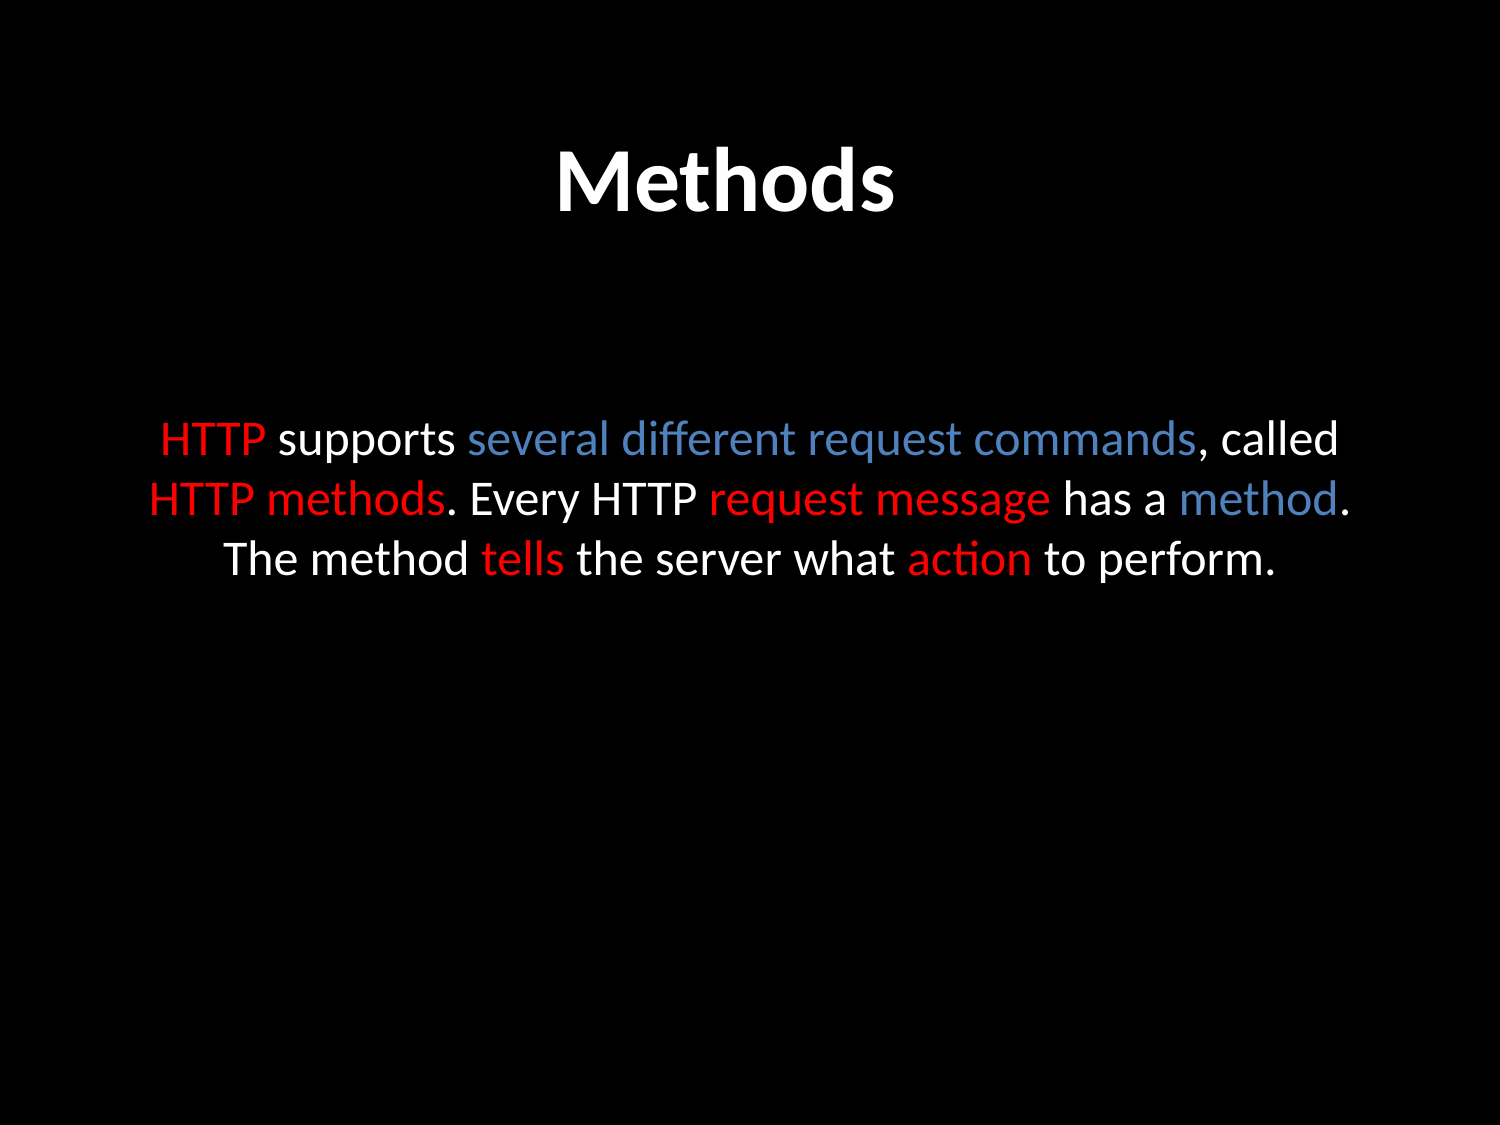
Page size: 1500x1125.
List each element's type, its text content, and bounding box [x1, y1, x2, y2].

title HTTP supports several different request commands, called HTTP methods. Every HTTP request message has a method. The method tells the server what action to perform. [112, 337, 1388, 654]
subtitle Methods [200, 112, 1250, 263]
